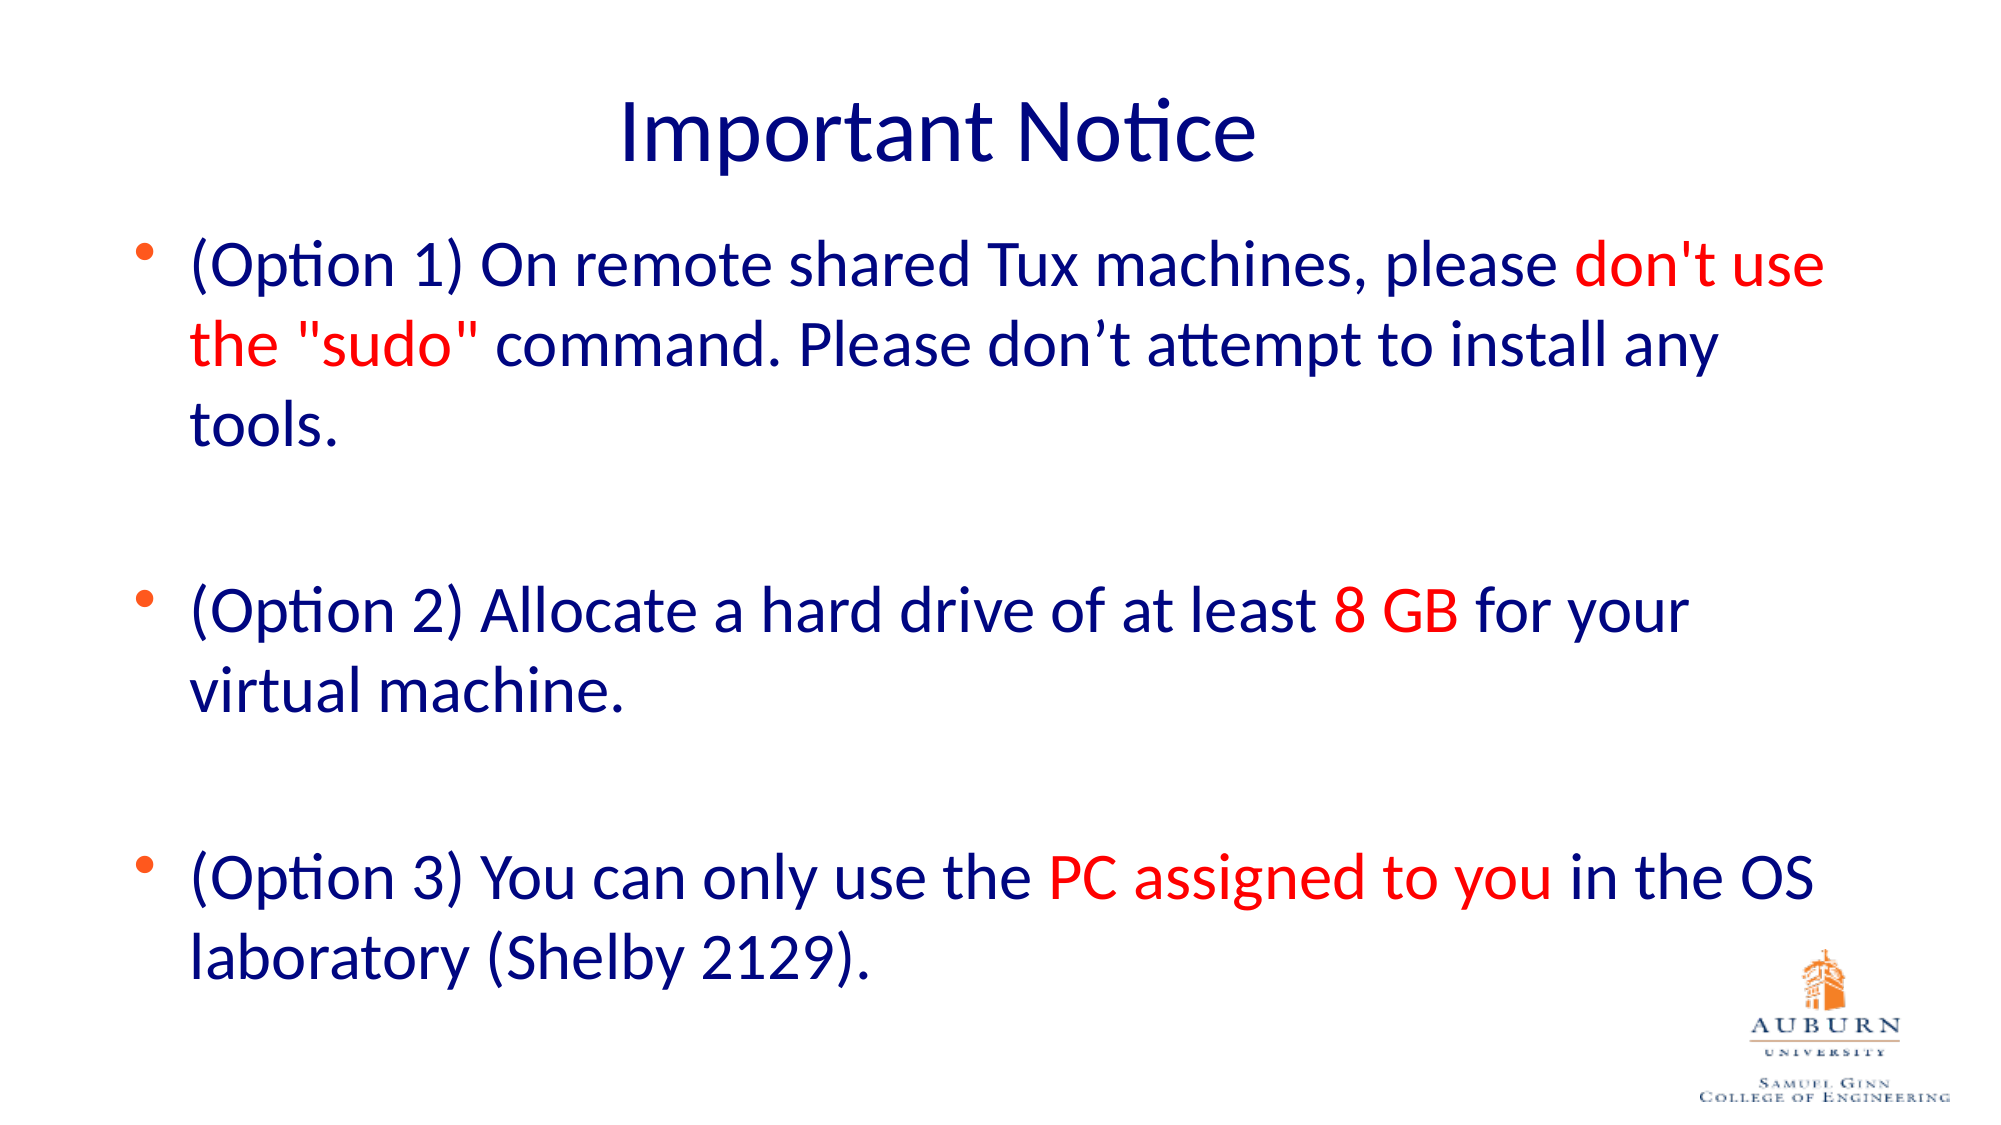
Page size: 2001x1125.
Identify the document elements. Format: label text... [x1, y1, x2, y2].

title Important Notice [328, 50, 1550, 200]
list (Option 1) On remote shared Tux machines, please don't use the "sudo" command. Please don’t attempt to install any tools. (Option 2) Allocate a hard drive of at least 8 GB for your virtual machine. (Option 3) You can only use the PC assigned to you in the OS laboratory (Shelby 2129). [118, 212, 1882, 1025]
picture [1700, 949, 1950, 1102]
